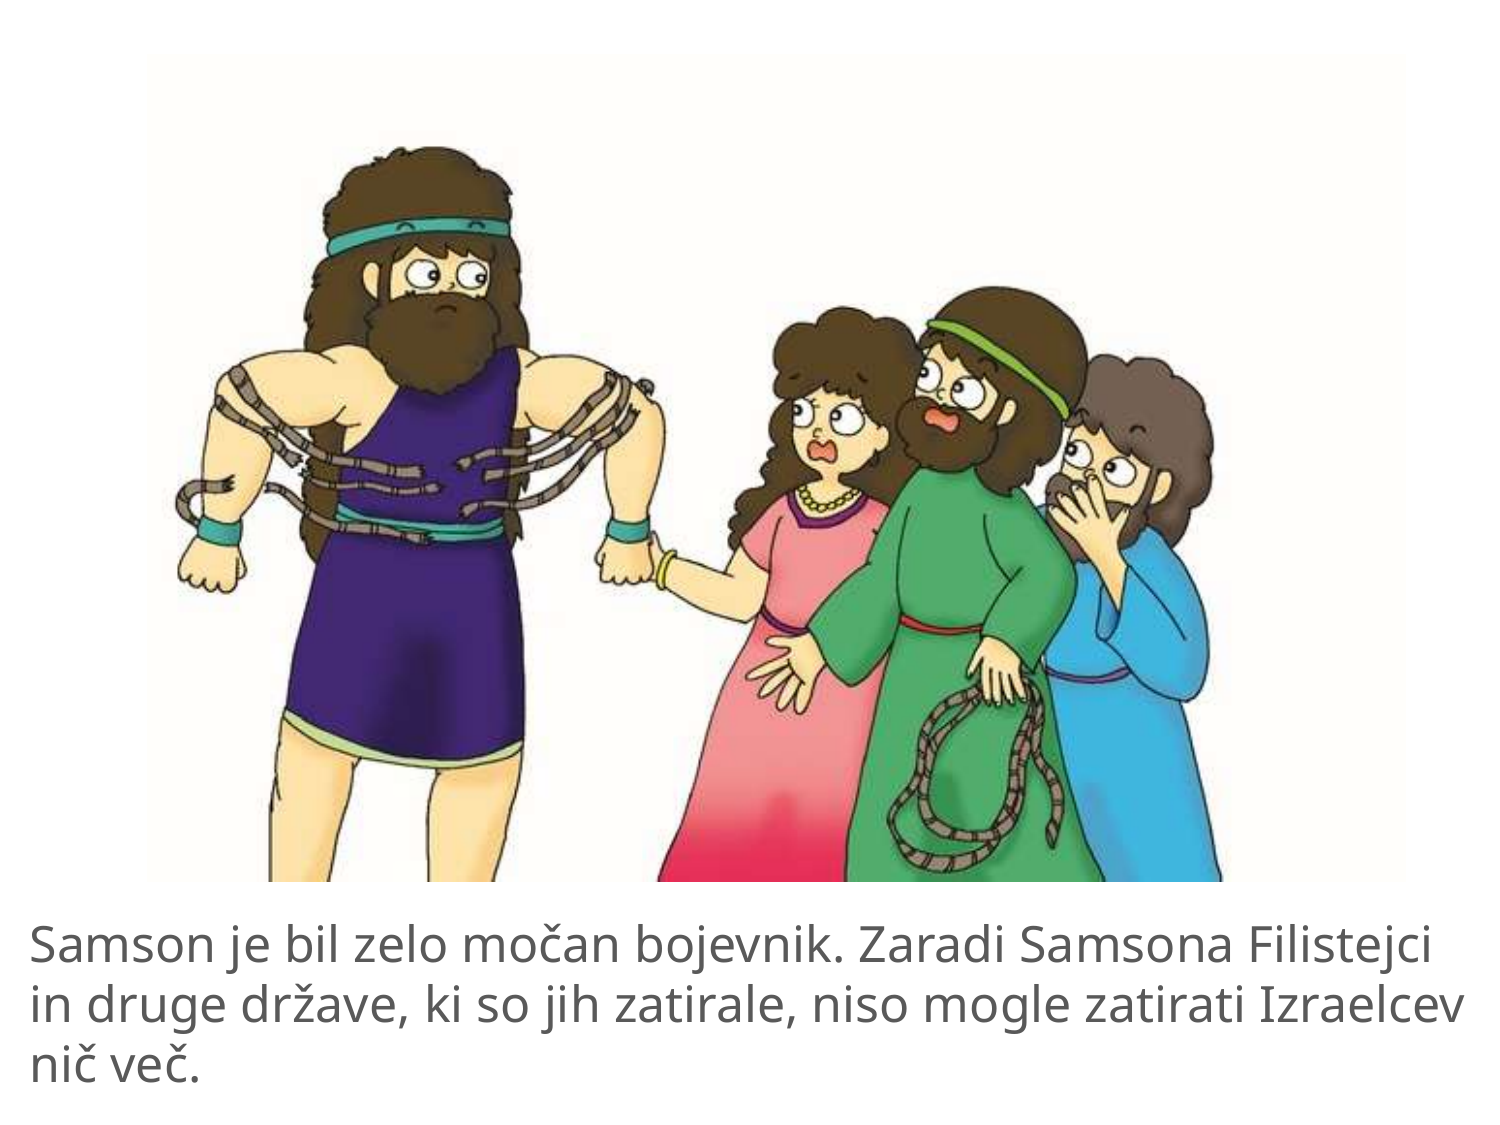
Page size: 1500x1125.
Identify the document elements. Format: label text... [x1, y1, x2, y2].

picture [147, 54, 1406, 882]
text_box Samson je bil zelo močan bojevnik. Zaradi Samsona Filistejci in druge države, ki so jih zatirale, niso mogle zatirati Izraelcev nič več. [14, 905, 1486, 1100]
